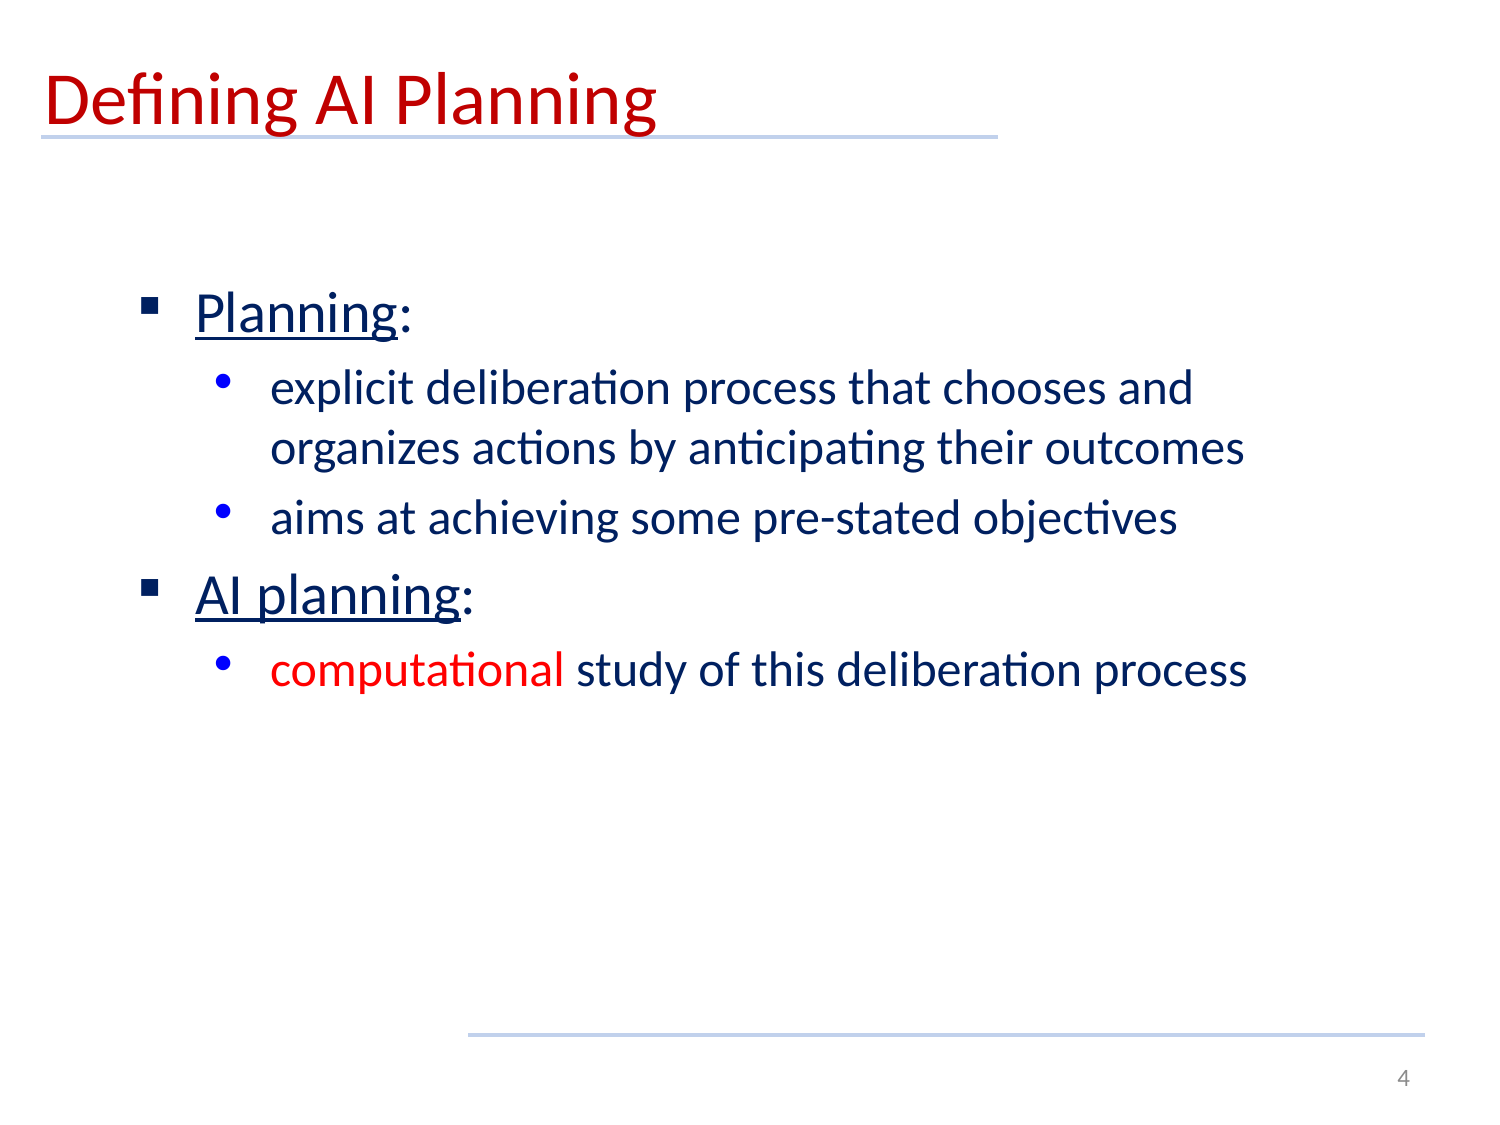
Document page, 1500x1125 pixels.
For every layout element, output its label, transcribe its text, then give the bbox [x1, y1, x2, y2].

text_box Planning: explicit deliberation process that chooses and organizes actions by anticipating their outcomes aims at achieving some pre-stated objectives AI planning: computational study of this deliberation process [124, 267, 1378, 1125]
title Defining AI Planning [29, 42, 1365, 147]
slide_number 4 [1378, 1046, 1425, 1107]
